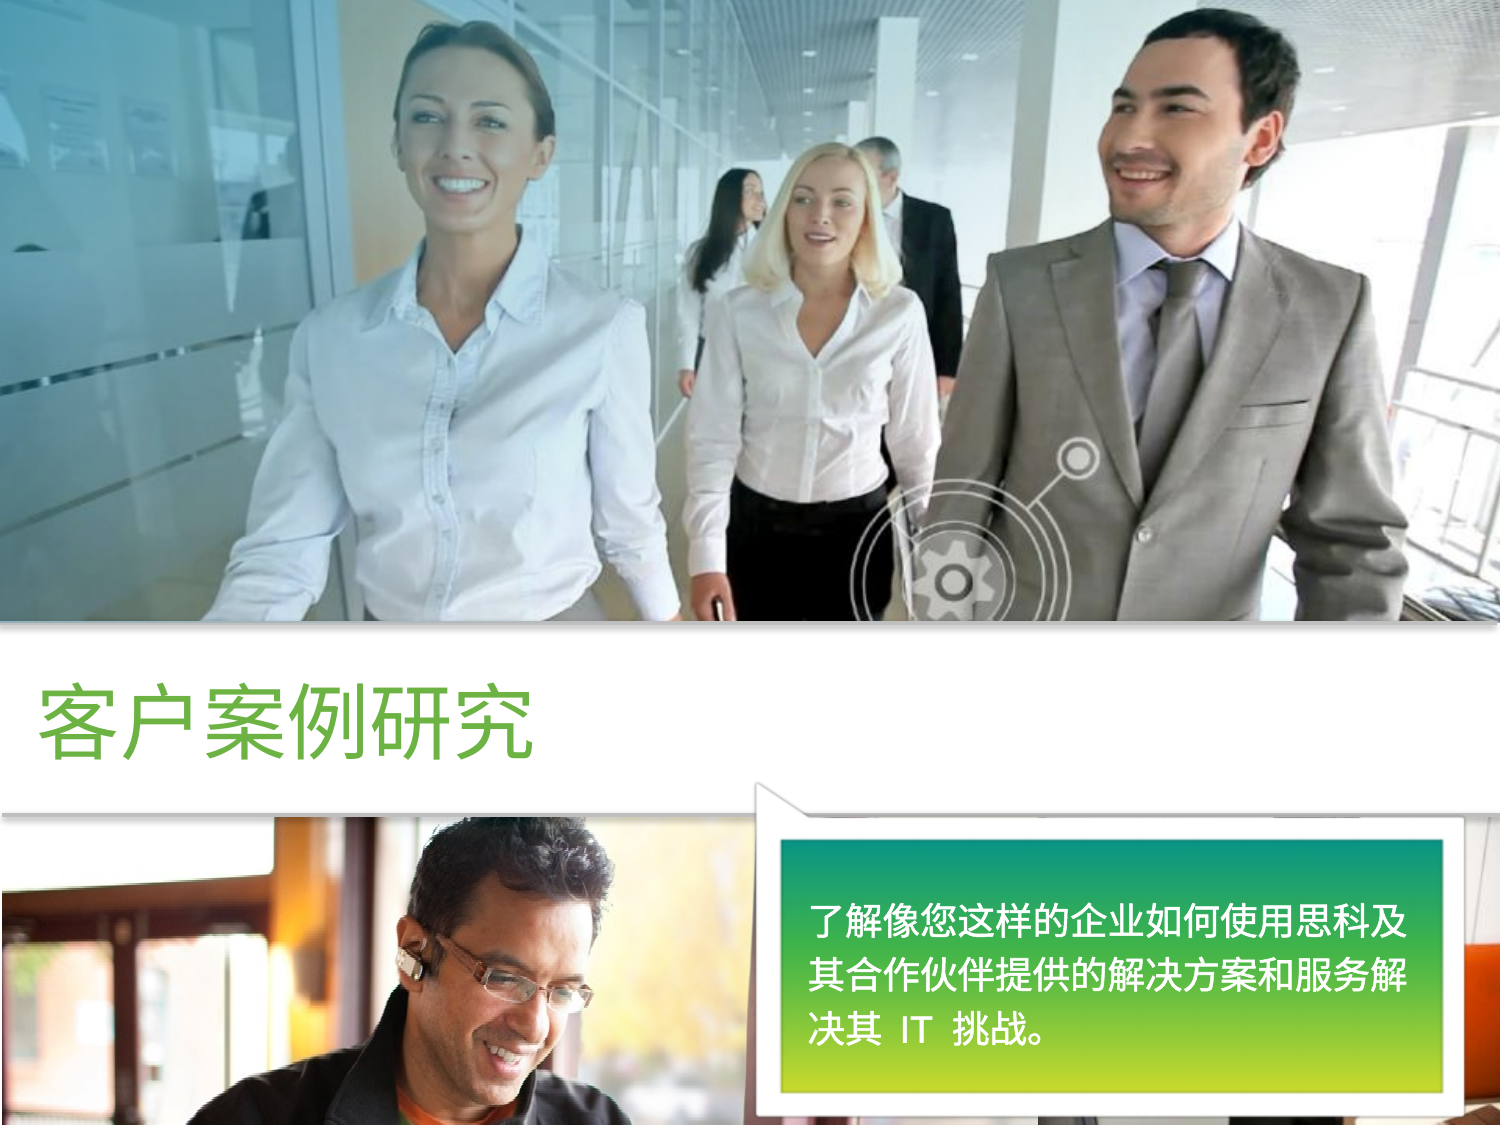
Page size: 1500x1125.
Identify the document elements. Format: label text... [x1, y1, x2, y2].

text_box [750, 778, 1468, 1122]
picture [1, 816, 1500, 1125]
text_box 客户案例研究 [22, 662, 1497, 778]
picture [0, 0, 1500, 624]
